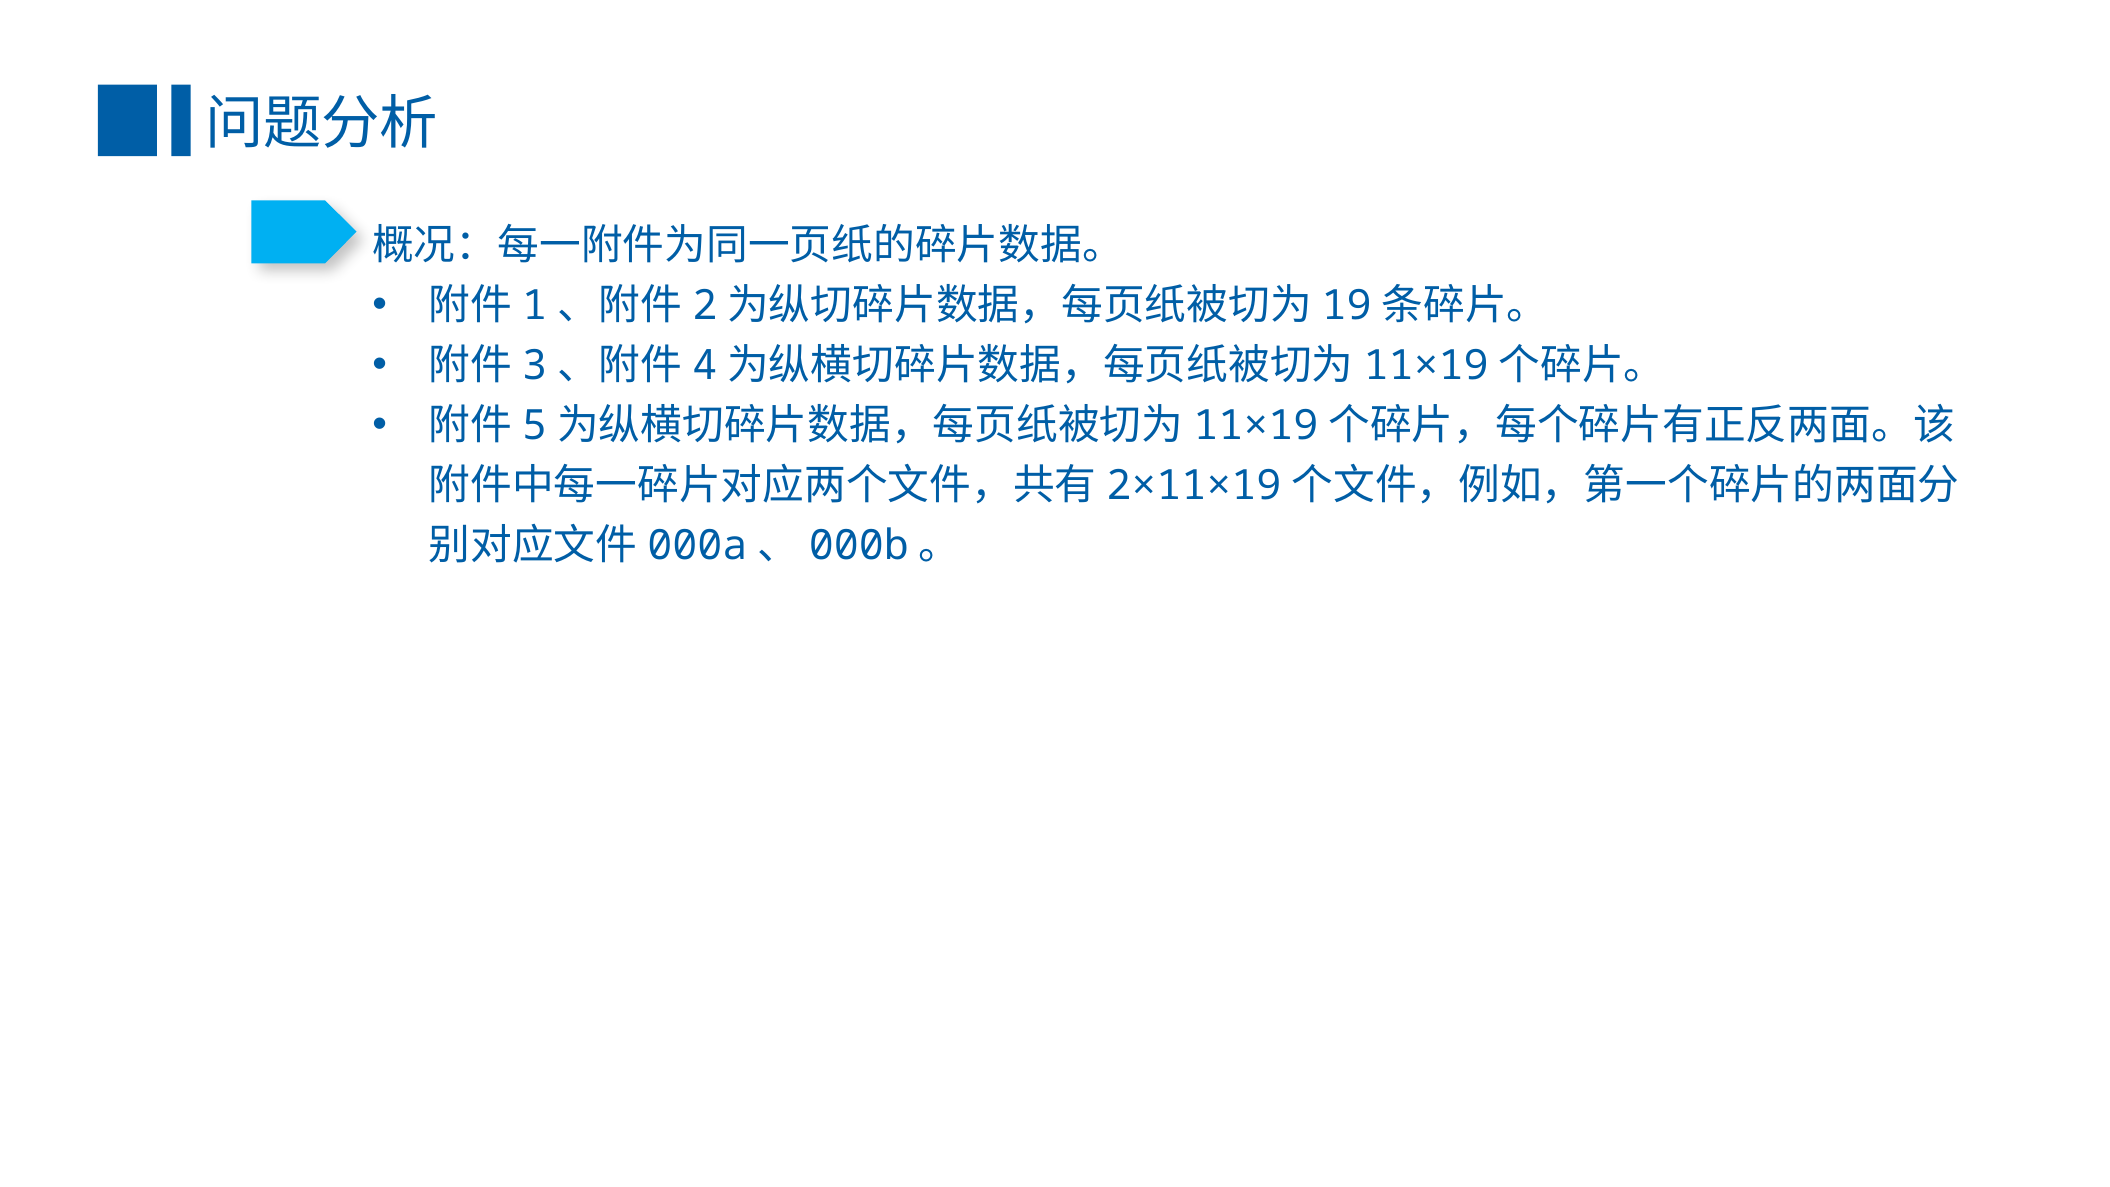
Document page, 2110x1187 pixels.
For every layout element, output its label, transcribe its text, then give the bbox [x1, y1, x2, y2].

text_box [250, 199, 353, 265]
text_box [97, 77, 986, 164]
text_box 概况：每一附件为同一页纸的碎片数据。 附件1、附件2为纵切碎片数据，每页纸被切为19条碎片。 附件3、附件4为纵横切碎片数据，每页纸被切为11×19个碎片。 附件5为纵横切碎片数据，每页纸被切为11×19个碎片，每个碎片有正反两面。该附件中每一碎片对应两个文件，共有2×11×19个文件，例如，第一个碎片的两面分别对应文件000a、000b。 [356, 200, 2003, 636]
text_box [353, 194, 2000, 264]
